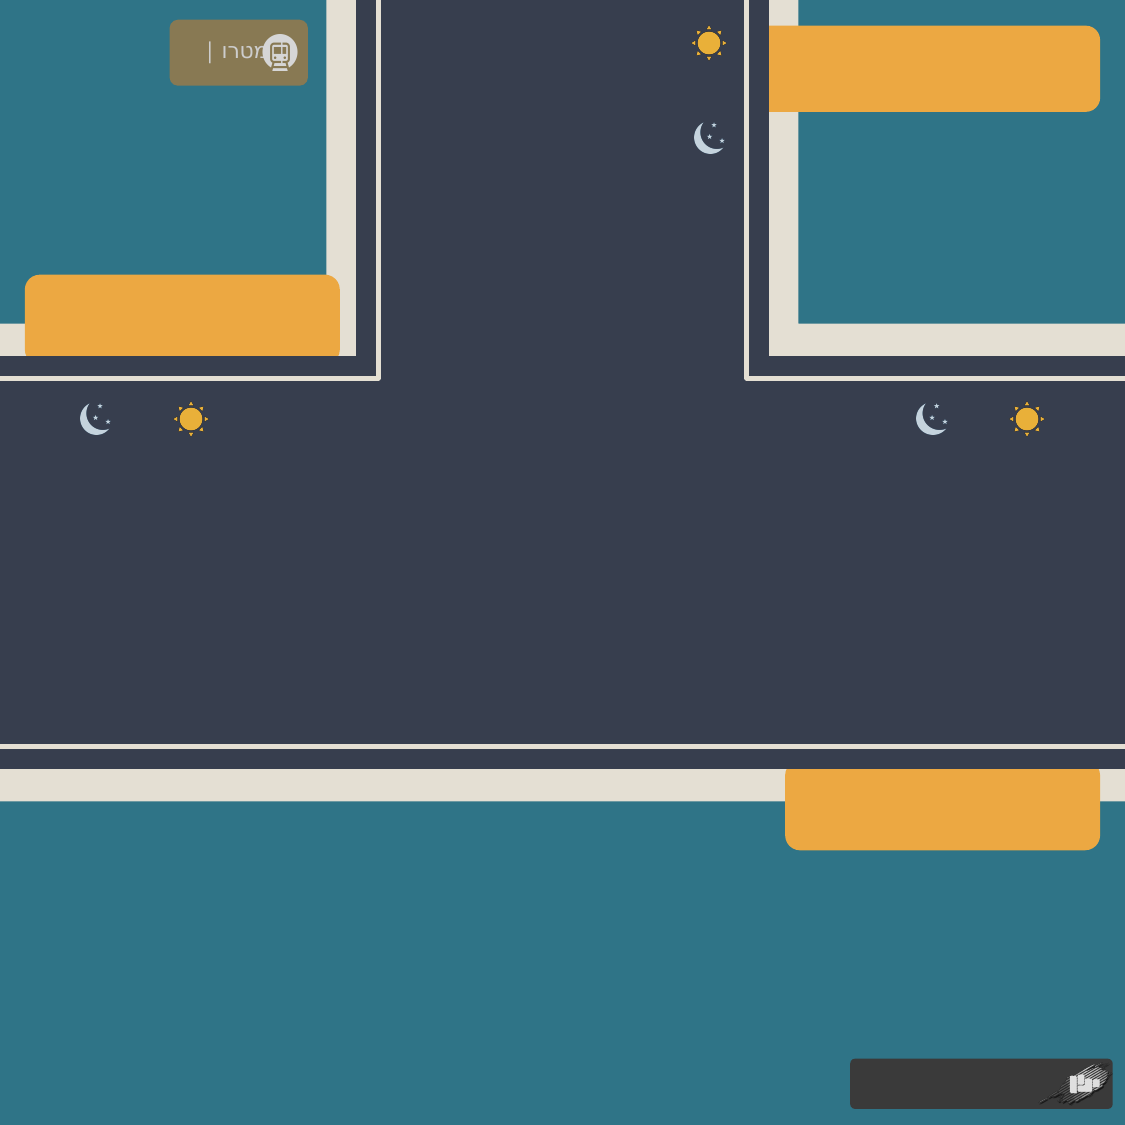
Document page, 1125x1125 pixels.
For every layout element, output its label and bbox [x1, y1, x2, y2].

picture [916, 402, 948, 435]
text_box [771, 23, 1103, 114]
text_box [0, 0, 376, 376]
text_box [749, 0, 1125, 376]
text_box [783, 771, 1103, 853]
picture [691, 25, 727, 61]
text_box [0, 321, 23, 354]
picture [1009, 400, 1045, 437]
text_box [324, 0, 354, 354]
picture [172, 400, 209, 437]
text_box [771, 114, 1125, 354]
text_box [1102, 771, 1125, 804]
picture [693, 122, 725, 155]
text_box [22, 272, 342, 354]
text_box [0, 0, 1125, 749]
picture [80, 402, 112, 435]
text_box [0, 749, 1125, 771]
text_box [771, 0, 801, 23]
text_box [0, 771, 783, 804]
text_box [849, 1058, 1114, 1110]
text_box [169, 19, 309, 86]
